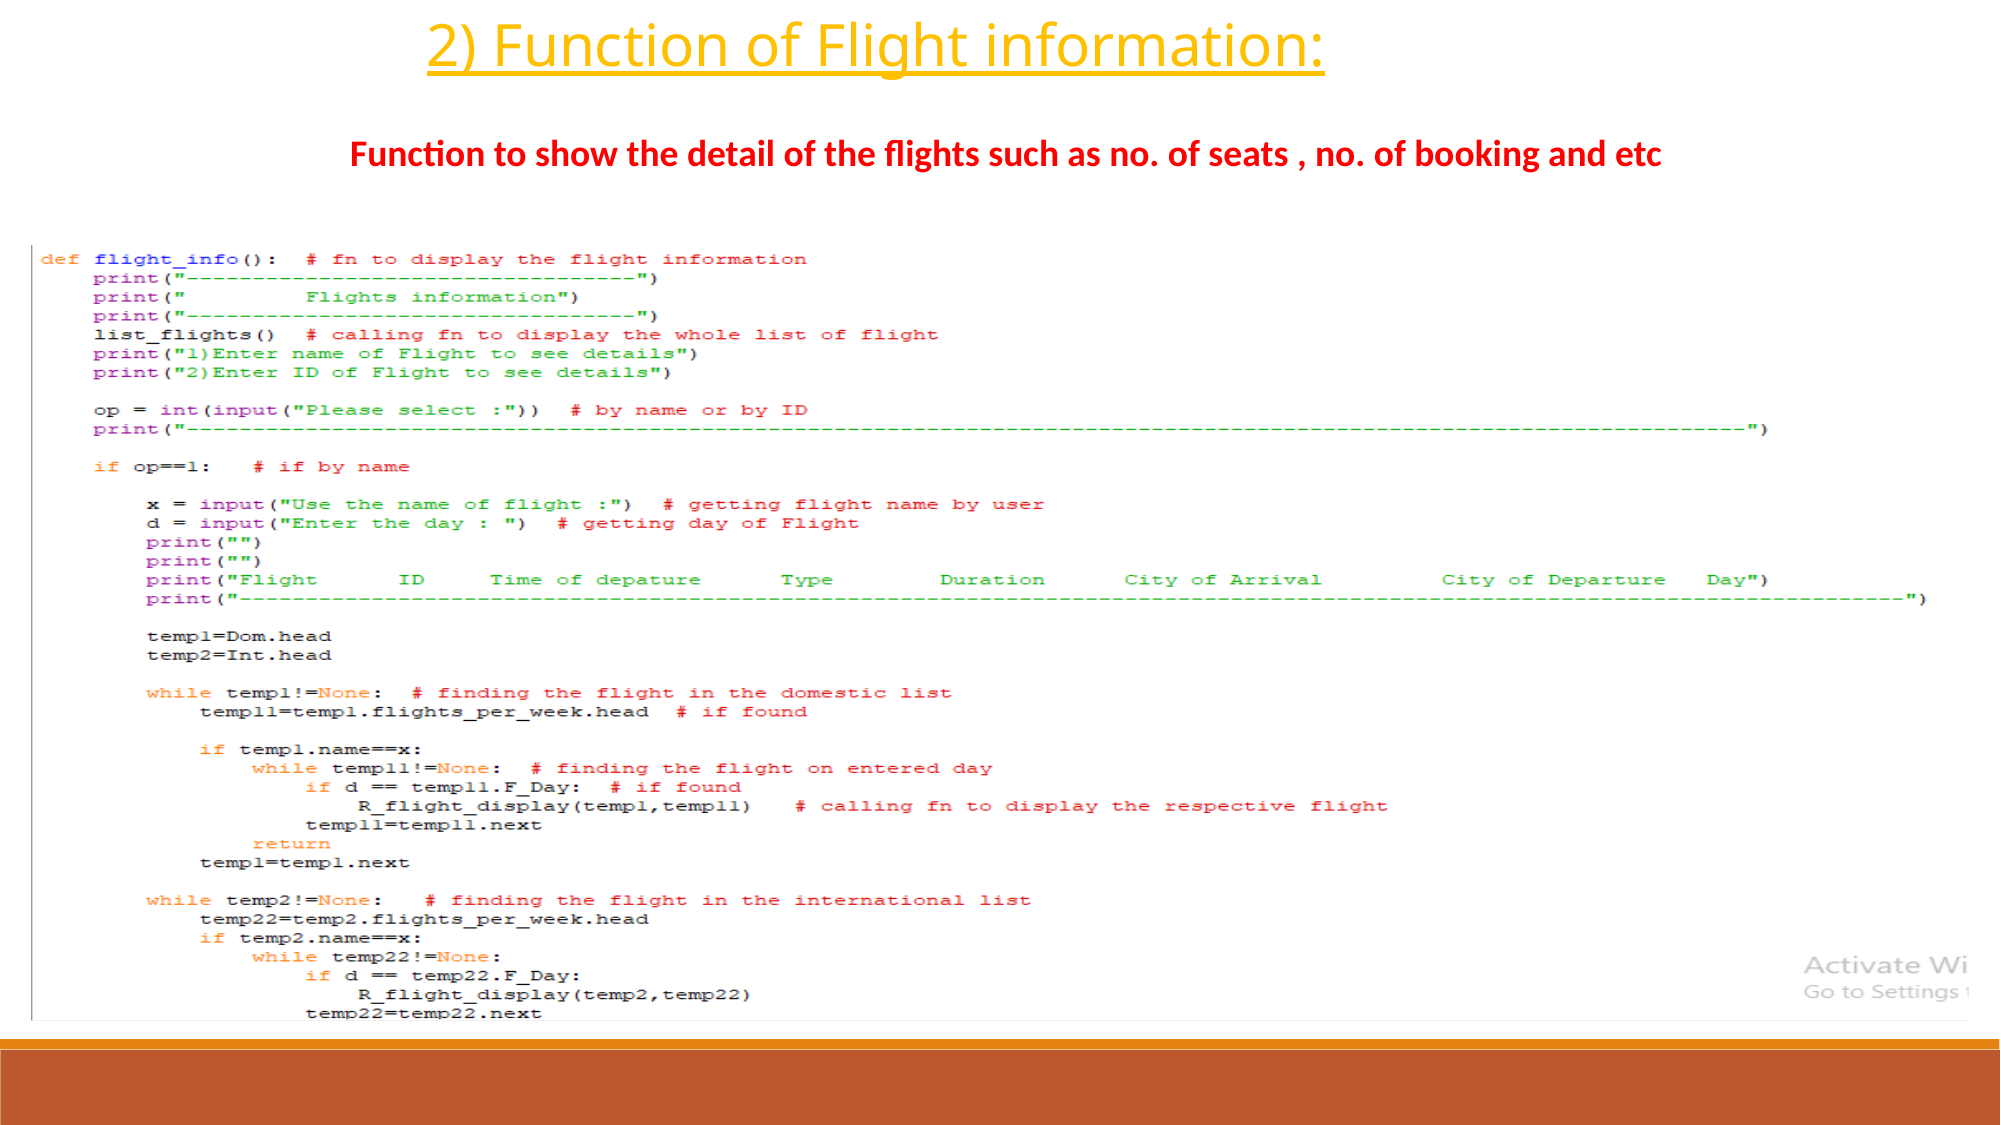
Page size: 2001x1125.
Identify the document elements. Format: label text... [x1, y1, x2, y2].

picture [30, 245, 1970, 1022]
text_box Function to show the detail of the flights such as no. of seats , no. of booking and etc [335, 121, 1830, 182]
text_box 2) Function of Flight information: [411, 0, 1969, 176]
